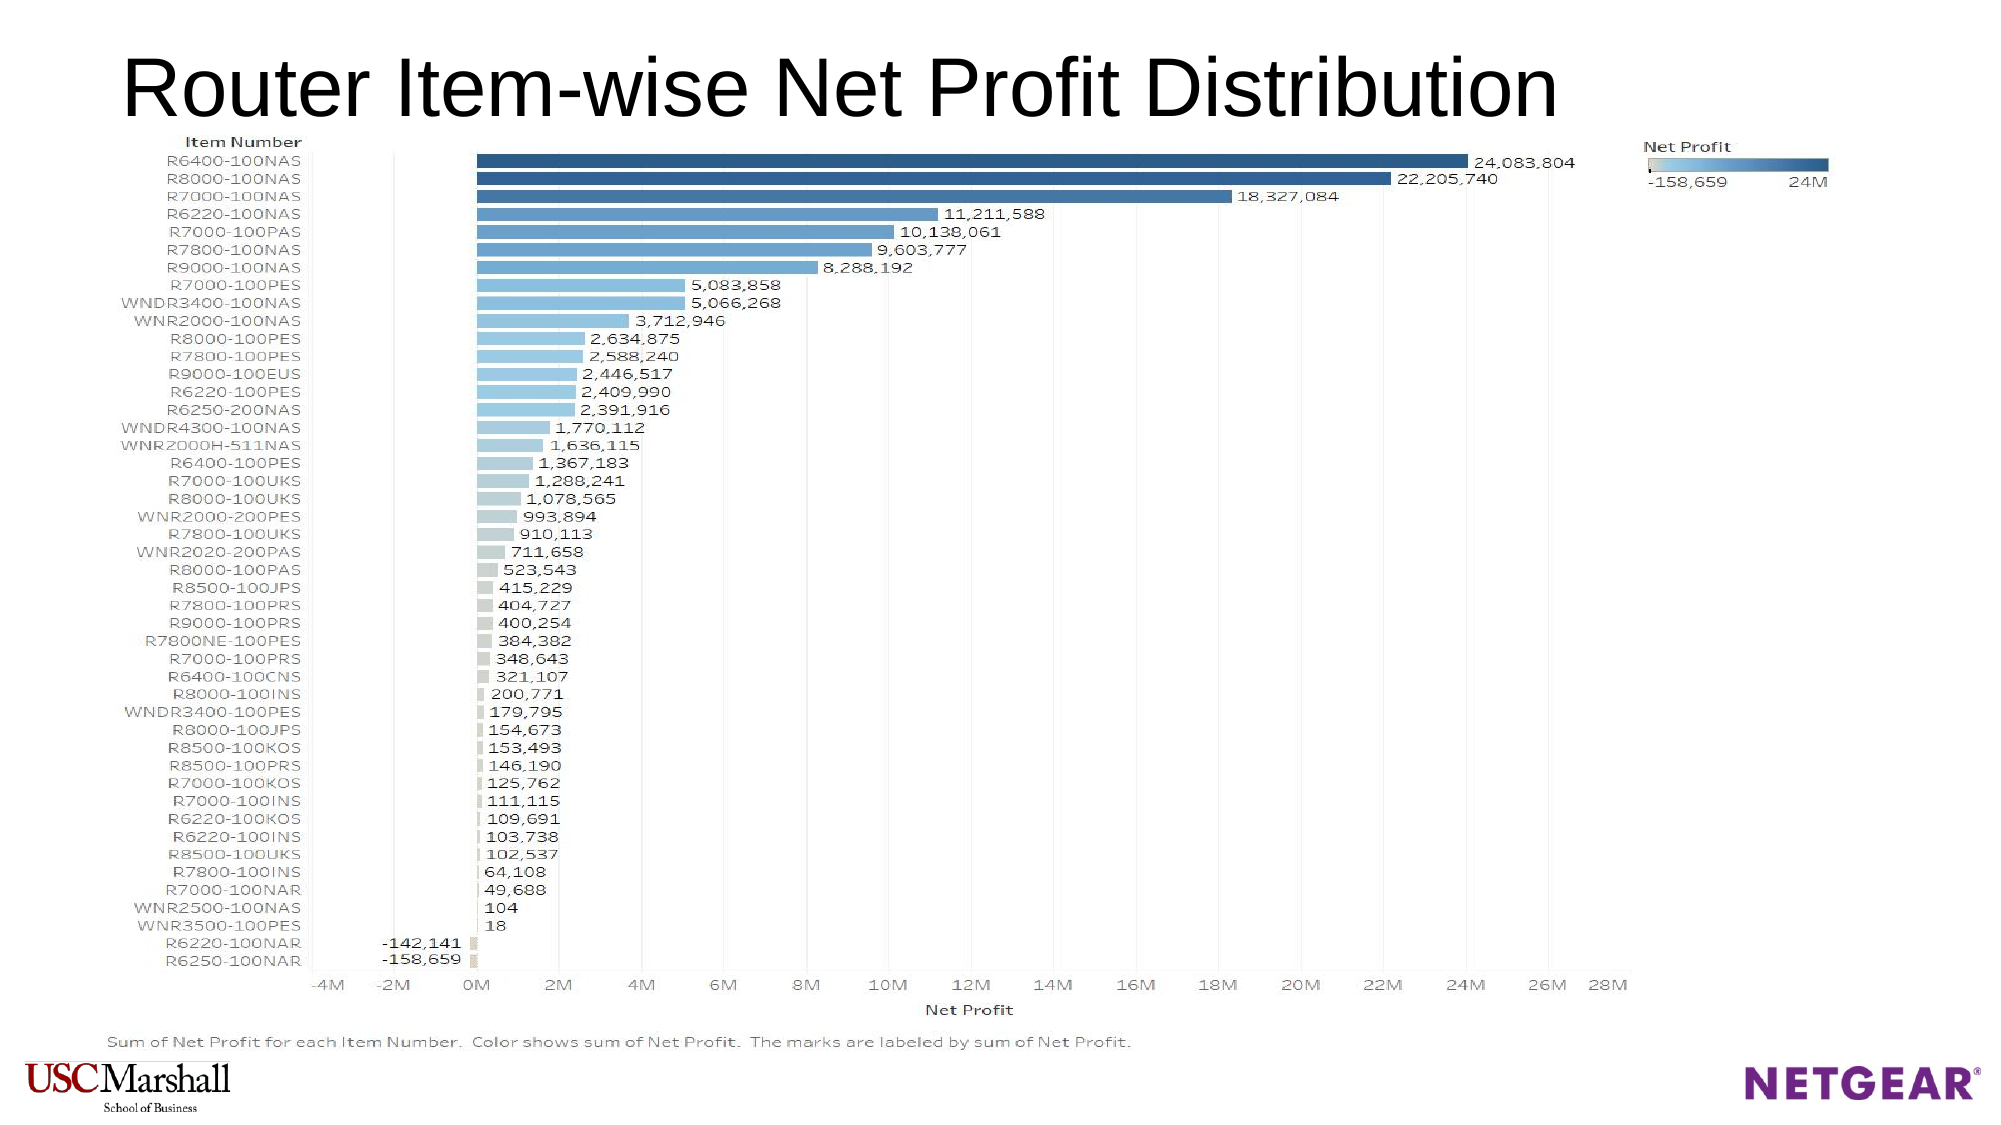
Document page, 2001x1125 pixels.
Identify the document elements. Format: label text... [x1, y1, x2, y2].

picture [106, 120, 1835, 1051]
text_box Router Item-wise Net Profit Distribution [106, 37, 1832, 119]
picture [24, 1061, 231, 1112]
picture [1745, 1066, 1981, 1100]
